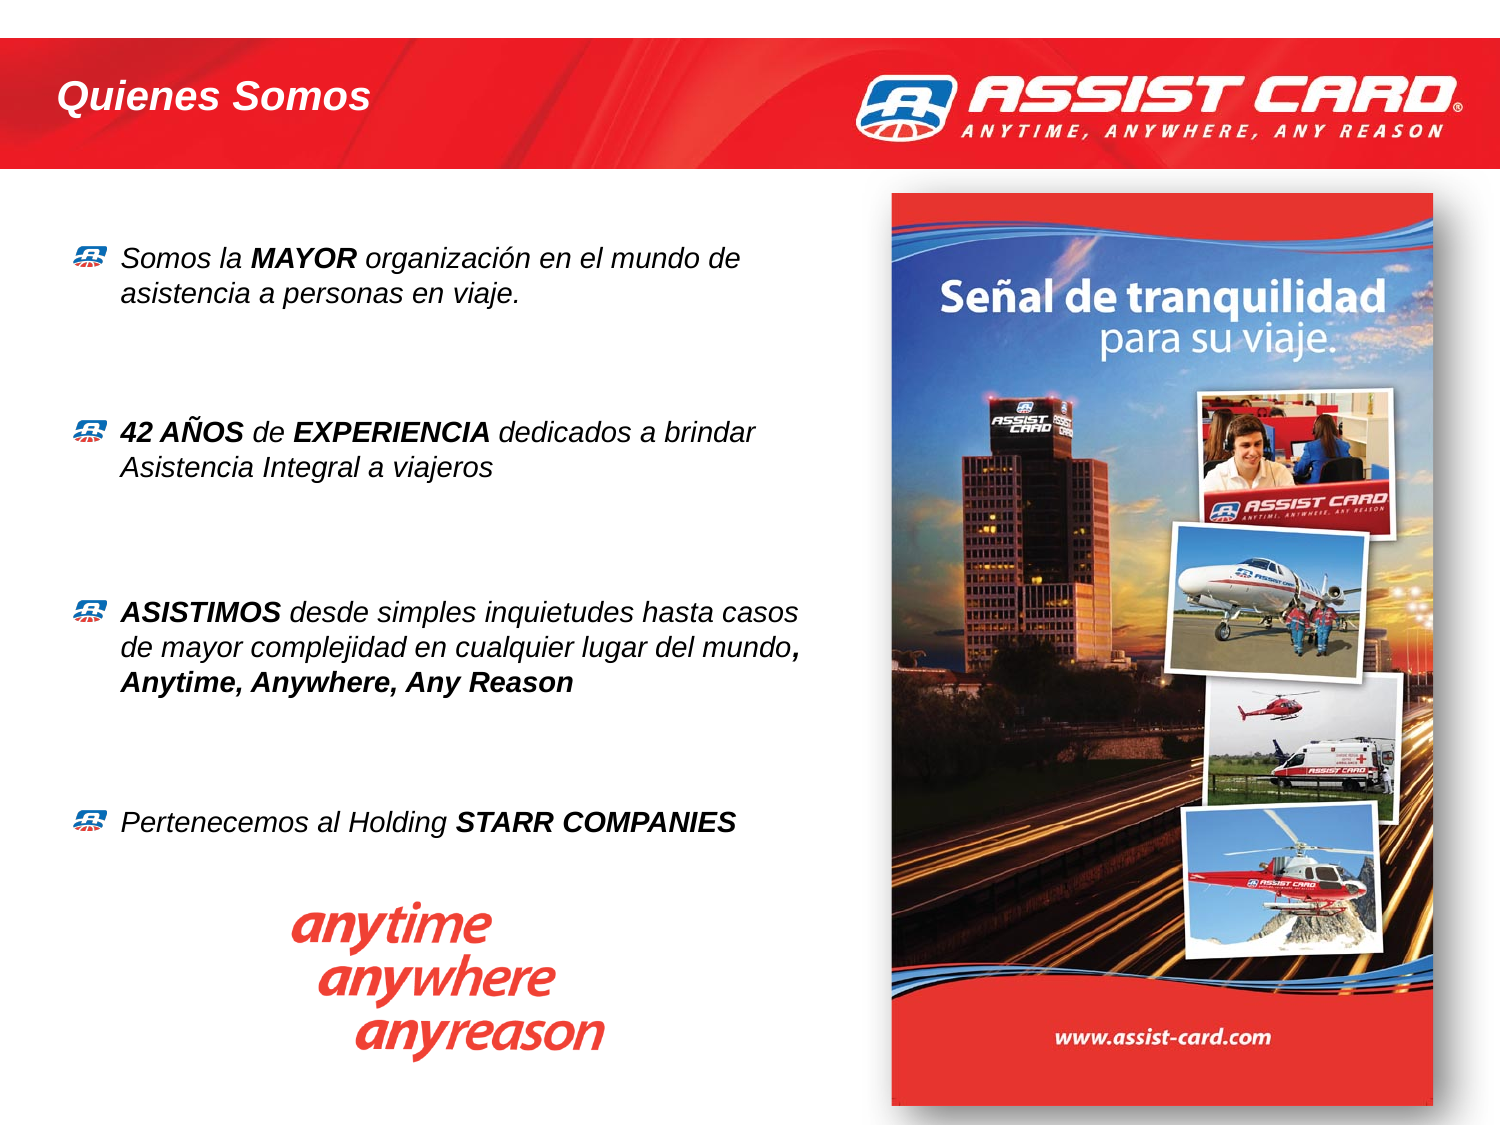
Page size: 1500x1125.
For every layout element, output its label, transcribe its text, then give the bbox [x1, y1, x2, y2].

text_box Pertenecemos al Holding STARR COMPANIES [58, 795, 833, 846]
picture [73, 810, 107, 831]
picture [73, 246, 107, 267]
picture [0, 38, 1500, 169]
text_box 42 AÑOS de EXPERIENCIA dedicados a brindar Asistencia Integral a viajeros [58, 406, 833, 491]
text_box ASISTIMOS desde simples inquietudes hasta casos de mayor complejidad en cualquier lugar del mundo, Anytime, Anywhere, Any Reason [58, 586, 833, 706]
text_box Somos la MAYOR organización en el mundo de asistencia a personas en viaje. [58, 231, 833, 317]
picture [278, 892, 614, 1072]
picture [73, 420, 107, 442]
picture [73, 600, 107, 622]
picture [891, 193, 1434, 1107]
list Quienes Somos [41, 42, 597, 145]
